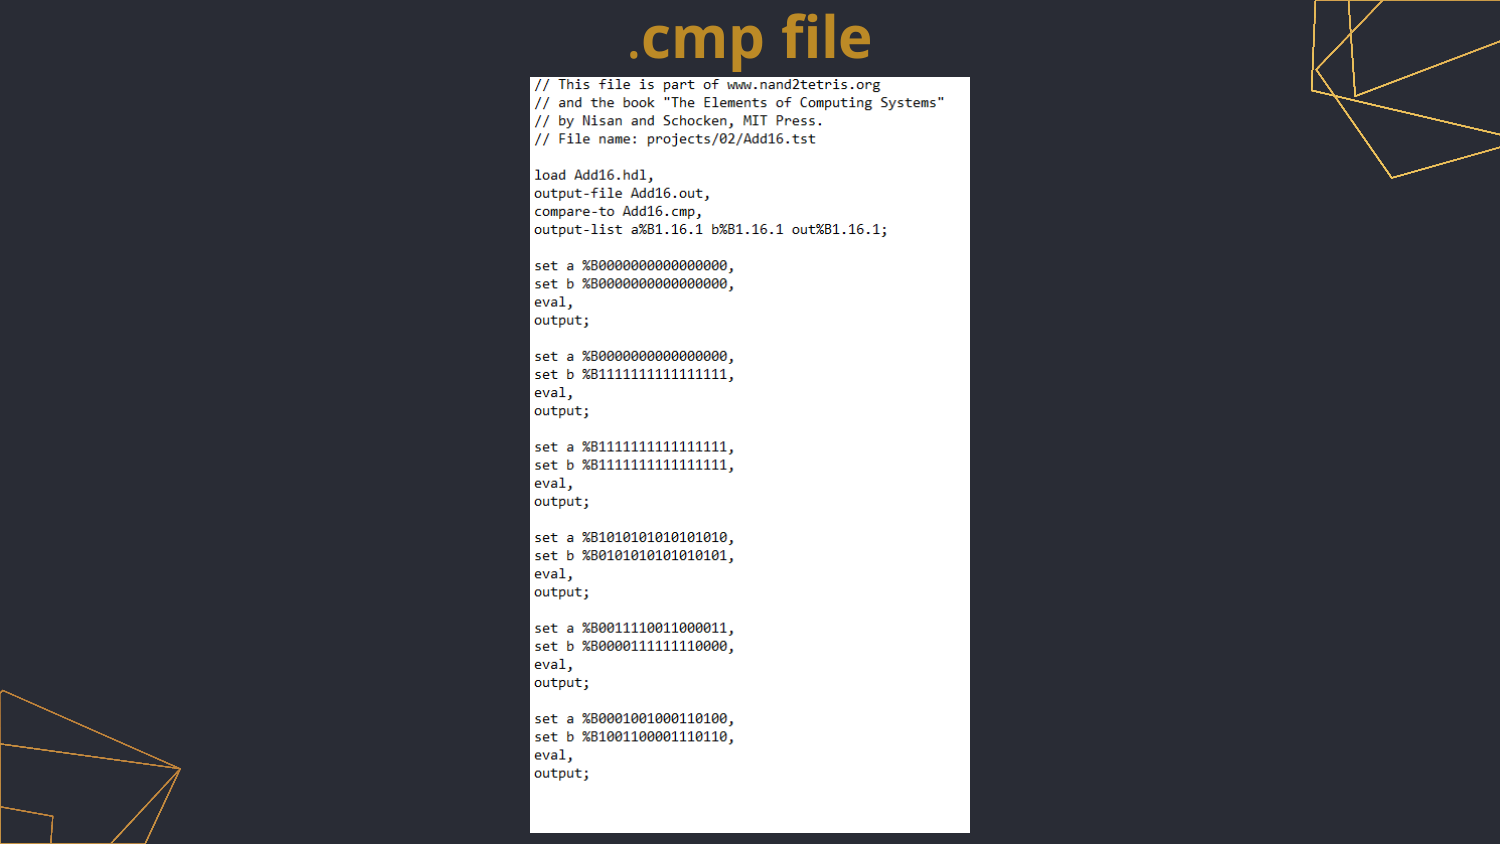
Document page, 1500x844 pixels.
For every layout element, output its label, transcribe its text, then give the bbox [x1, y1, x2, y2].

picture [529, 76, 970, 833]
title .cmp file [0, 0, 1500, 71]
